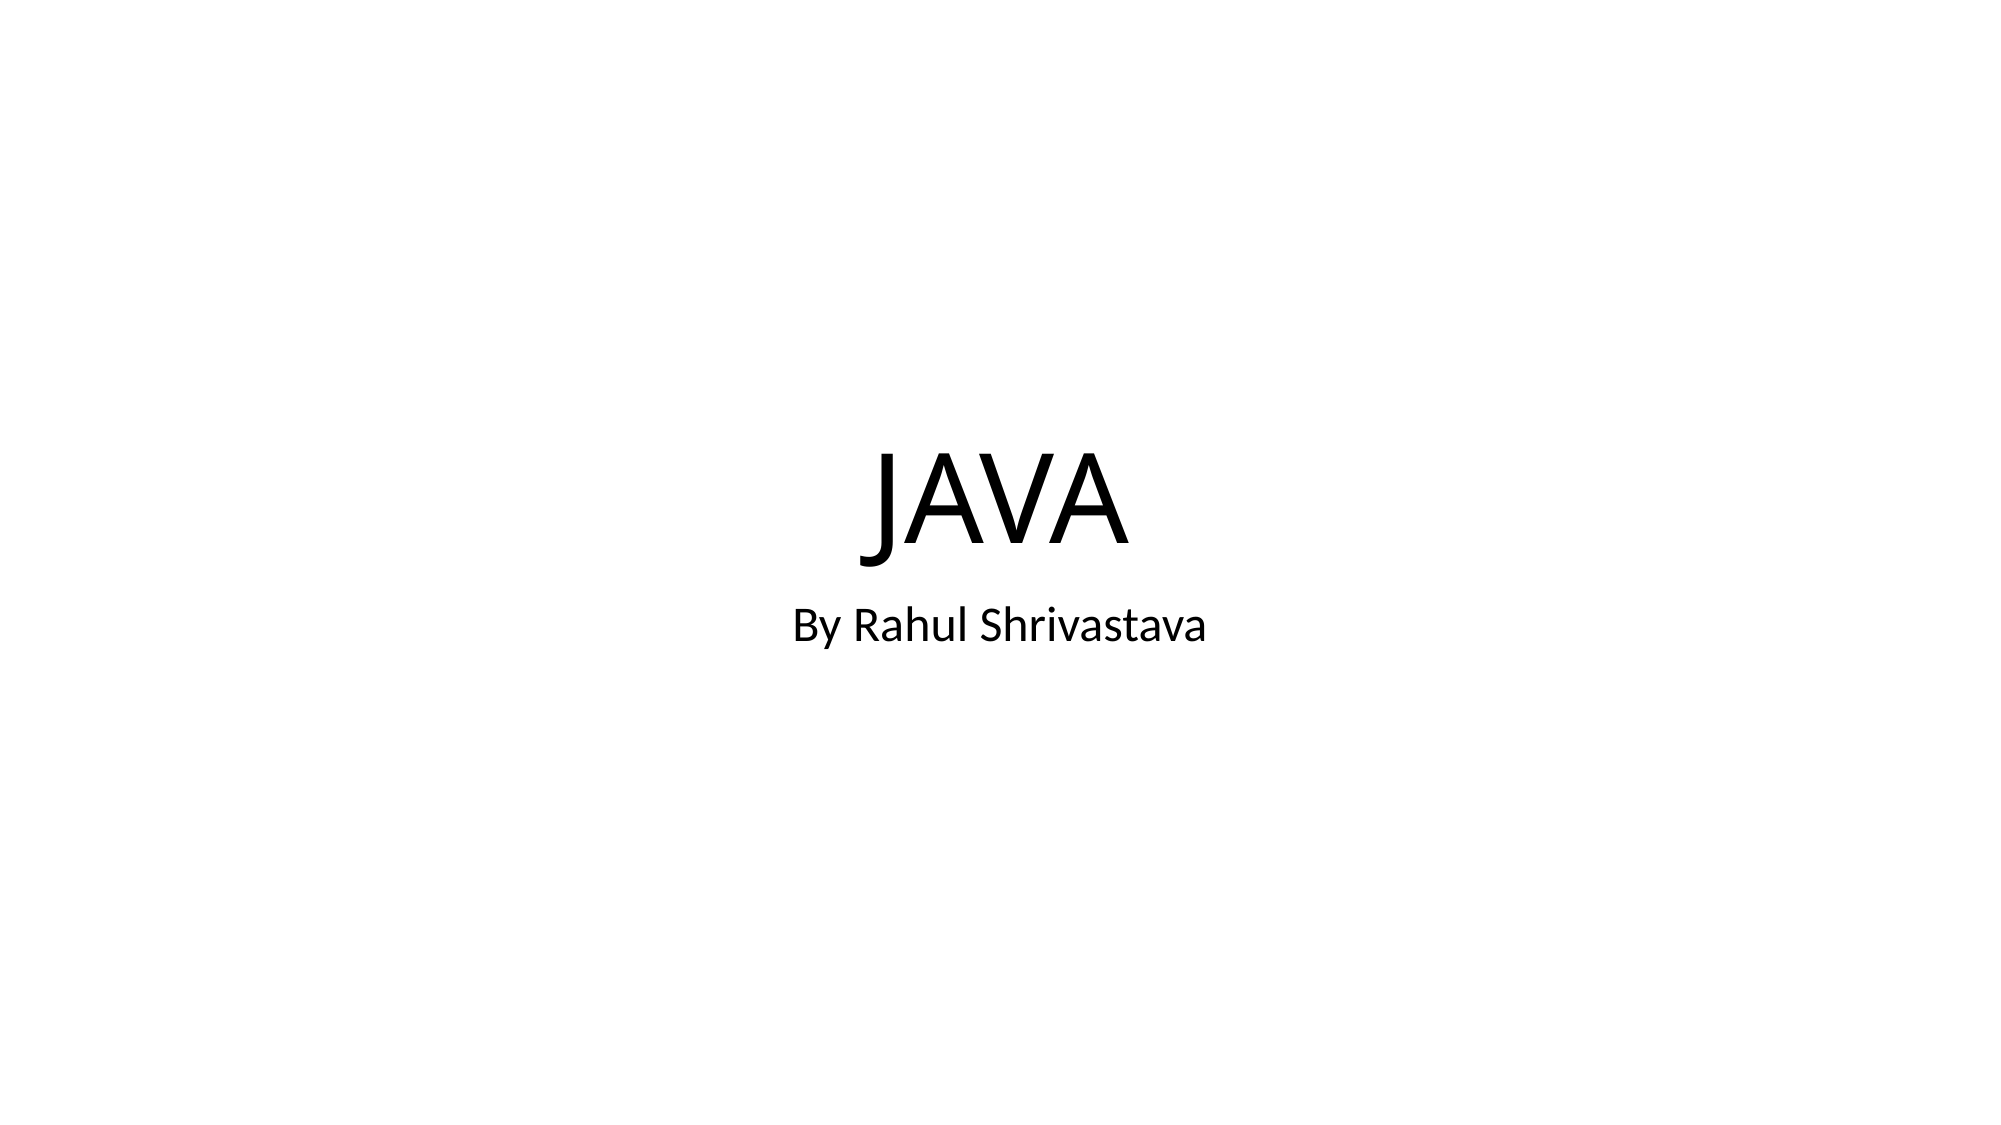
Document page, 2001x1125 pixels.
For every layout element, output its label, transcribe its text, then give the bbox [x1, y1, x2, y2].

subtitle By Rahul Shrivastava [249, 590, 1750, 863]
title JAVA [249, 186, 1750, 578]
